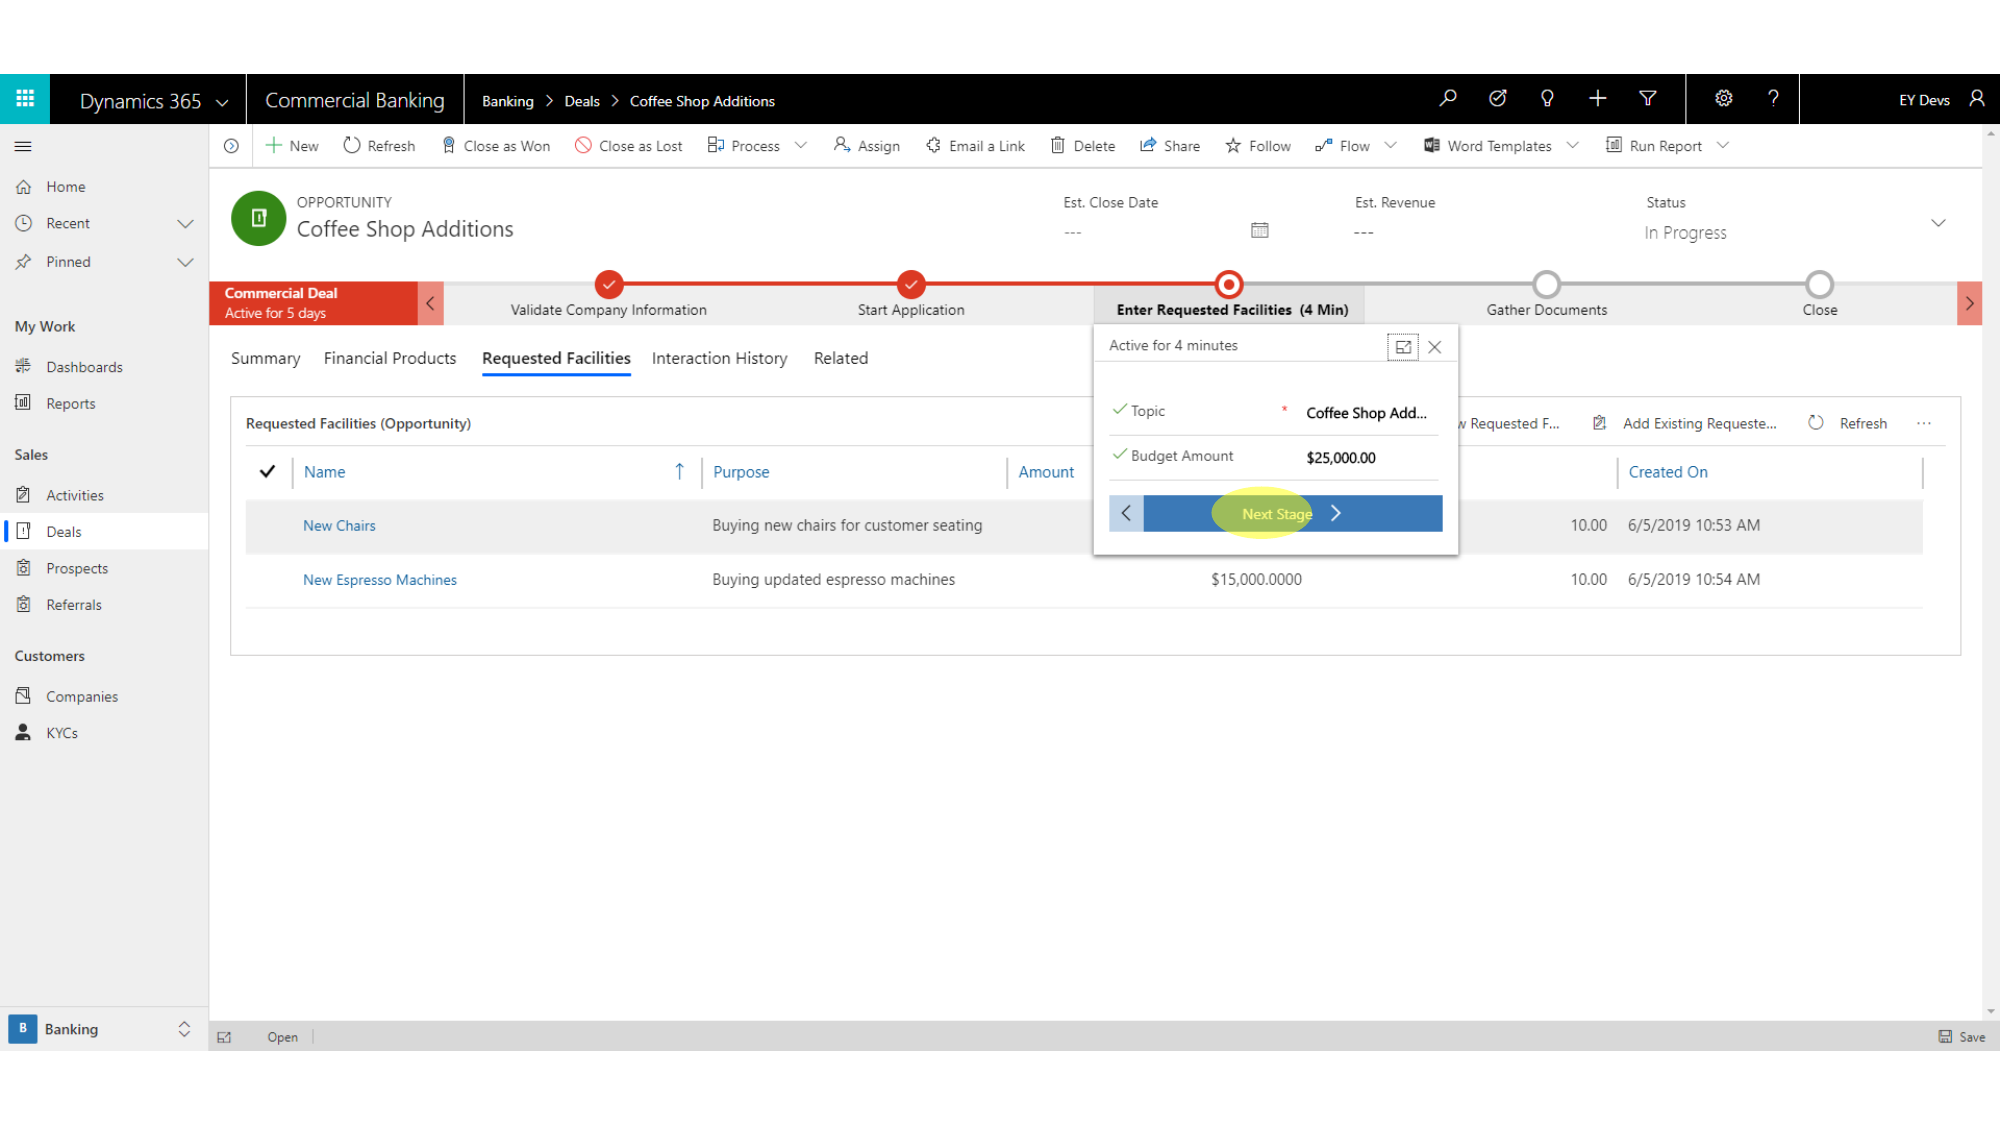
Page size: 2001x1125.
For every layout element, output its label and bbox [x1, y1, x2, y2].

picture [0, 74, 2000, 1051]
